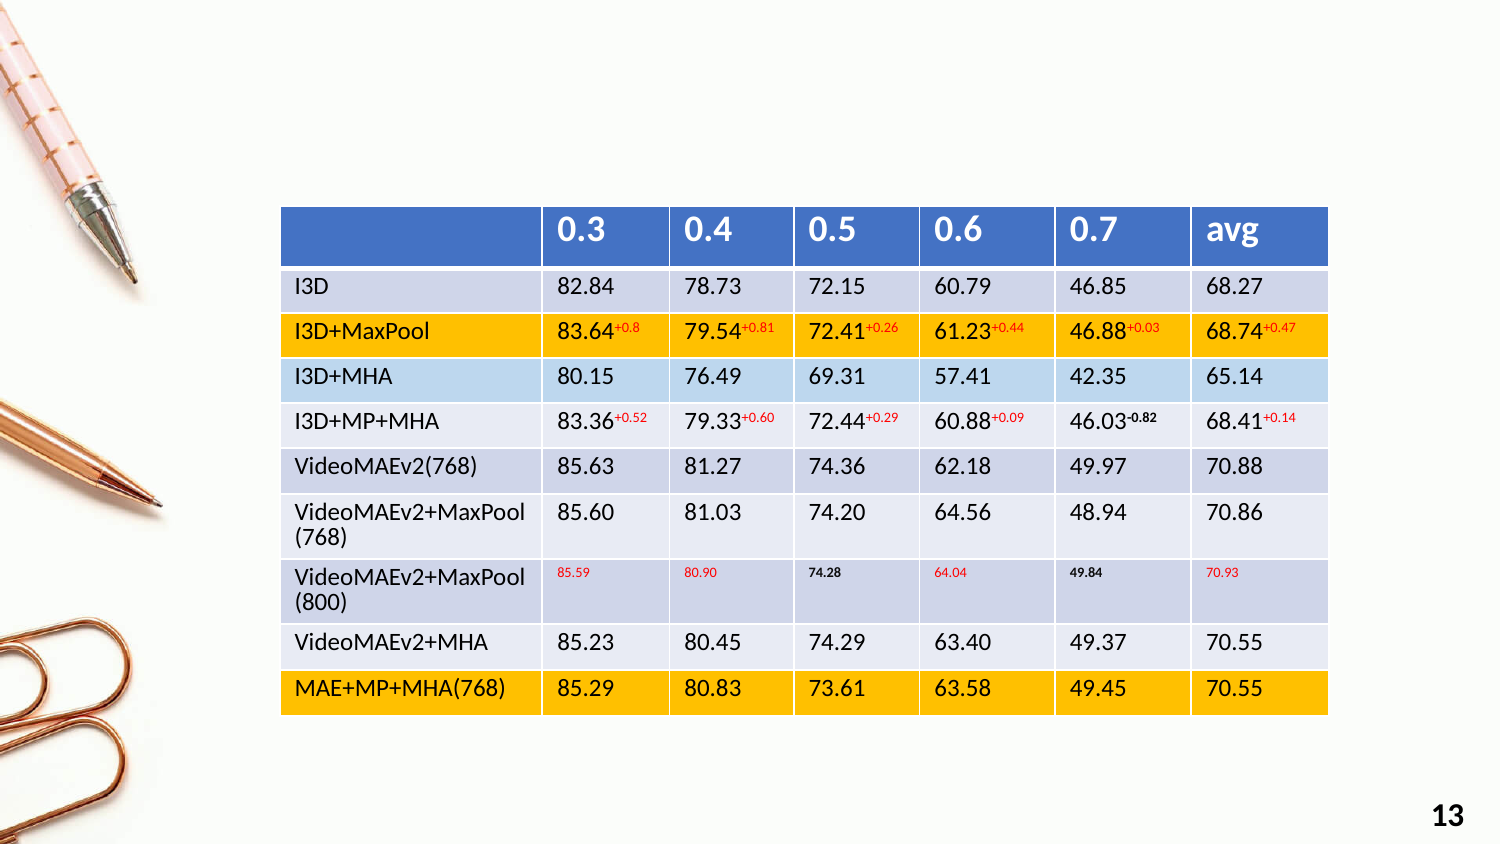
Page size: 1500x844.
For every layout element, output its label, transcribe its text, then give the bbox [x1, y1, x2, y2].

table_cell VideoMAEv2+MHA [281, 625, 541, 669]
table_cell 80.45 [670, 625, 793, 669]
table_cell 85.29 [543, 671, 669, 715]
table_header 0.3 [543, 207, 669, 266]
table_header avg [1192, 207, 1328, 266]
table_cell I3D+MP+MHA [281, 404, 541, 447]
table_cell 85.60 [543, 495, 669, 558]
table_cell 49.84 [1056, 560, 1190, 623]
table_cell 83.64+0.8 [543, 314, 669, 357]
table_cell 69.31 [795, 359, 919, 402]
table_cell 80.15 [543, 359, 669, 402]
table_cell 70.86 [1192, 495, 1328, 558]
table_cell 85.59 [543, 560, 669, 623]
table_cell 81.27 [670, 449, 793, 493]
table_cell 79.33+0.60 [670, 404, 793, 447]
table_cell 62.18 [920, 449, 1054, 493]
table_cell 48.94 [1056, 495, 1190, 558]
table_cell 46.88+0.03 [1056, 314, 1190, 357]
table_cell MAE+MP+MHA(768) [281, 671, 541, 715]
table_cell 64.04 [920, 560, 1054, 623]
table_cell 74.29 [795, 625, 919, 669]
table_cell 78.73 [670, 271, 793, 312]
table_cell I3D+MaxPool [281, 314, 541, 357]
table_header 0.4 [670, 207, 793, 266]
table_cell VideoMAEv2+MaxPool(800) [281, 560, 541, 623]
table_cell 72.41+0.26 [795, 314, 919, 357]
table_header 0.6 [920, 207, 1054, 266]
table_cell 74.36 [795, 449, 919, 493]
table_cell 68.74+0.47 [1192, 314, 1328, 357]
table_cell 68.27 [1192, 271, 1328, 312]
table_cell VideoMAEv2+MaxPool(768) [281, 495, 541, 558]
table_cell 63.40 [920, 625, 1054, 669]
table_cell 63.58 [920, 671, 1054, 715]
table_cell 65.14 [1192, 359, 1328, 402]
table_header 0.7 [1056, 207, 1190, 266]
table_cell 80.83 [670, 671, 793, 715]
table_cell 49.37 [1056, 625, 1190, 669]
table_cell 70.88 [1192, 449, 1328, 493]
table_cell 60.79 [920, 271, 1054, 312]
table_cell 74.28 [795, 560, 919, 623]
table_cell I3D [281, 271, 541, 312]
table_cell 68.41+0.14 [1192, 404, 1328, 447]
picture [0, 0, 1500, 844]
table_cell 70.55 [1192, 625, 1328, 669]
table_cell 79.54+0.81 [670, 314, 793, 357]
table_cell I3D+MHA [281, 359, 541, 402]
table_cell 42.35 [1056, 359, 1190, 402]
table_cell 70.55 [1192, 671, 1328, 715]
table_cell 49.45 [1056, 671, 1190, 715]
table_cell 74.20 [795, 495, 919, 558]
table_cell 73.61 [795, 671, 919, 715]
table_cell 49.97 [1056, 449, 1190, 493]
table_cell 81.03 [670, 495, 793, 558]
text_box 13 [1416, 785, 1488, 835]
table_header 0.5 [795, 207, 919, 266]
table_cell 76.49 [670, 359, 793, 402]
table_cell 46.85 [1056, 271, 1190, 312]
table_cell 70.93 [1192, 560, 1328, 623]
table_cell VideoMAEv2(768) [281, 449, 541, 493]
table_cell 61.23+0.44 [920, 314, 1054, 357]
table_cell 72.44+0.29 [795, 404, 919, 447]
table_cell 72.15 [795, 271, 919, 312]
table_cell 80.90 [670, 560, 793, 623]
table_cell 46.03-0.82 [1056, 404, 1190, 447]
table_cell 64.56 [920, 495, 1054, 558]
table_cell 85.23 [543, 625, 669, 669]
table_cell 83.36+0.52 [543, 404, 669, 447]
table_cell 57.41 [920, 359, 1054, 402]
table_cell 60.88+0.09 [920, 404, 1054, 447]
table_header [281, 207, 541, 266]
table_cell 82.84 [543, 271, 669, 312]
table_cell 85.63 [543, 449, 669, 493]
